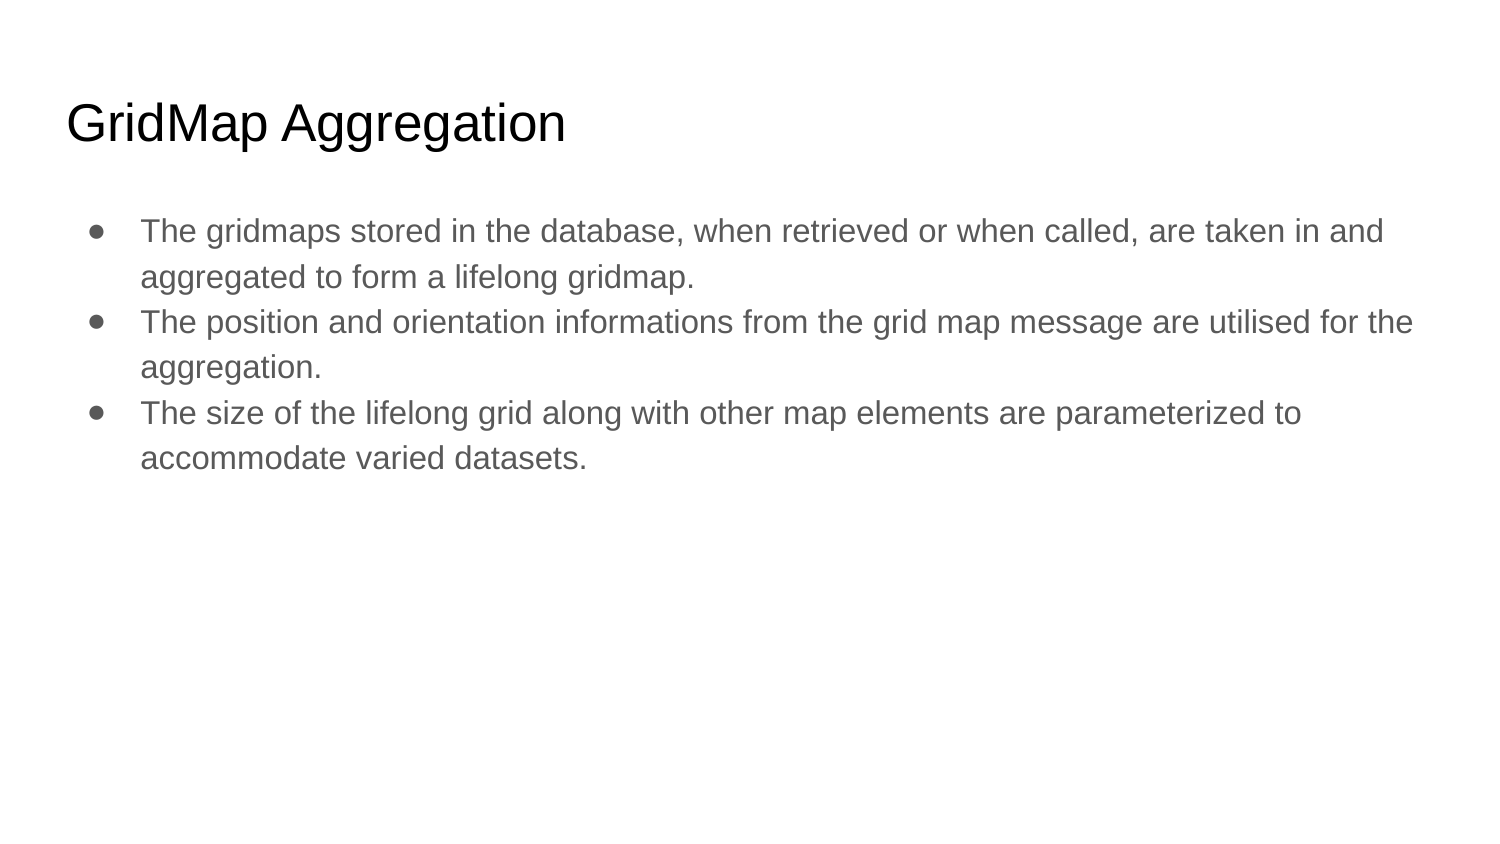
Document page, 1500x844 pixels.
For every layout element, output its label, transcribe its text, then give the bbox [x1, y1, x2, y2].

list The gridmaps stored in the database, when retrieved or when called, are taken in and aggregated to form a lifelong gridmap. The position and orientation informations from the grid map message are utilised for the aggregation. The size of the lifelong grid along with other map elements are parameterized to accommodate varied datasets. [51, 189, 1449, 493]
title GridMap Aggregation [51, 72, 1449, 167]
